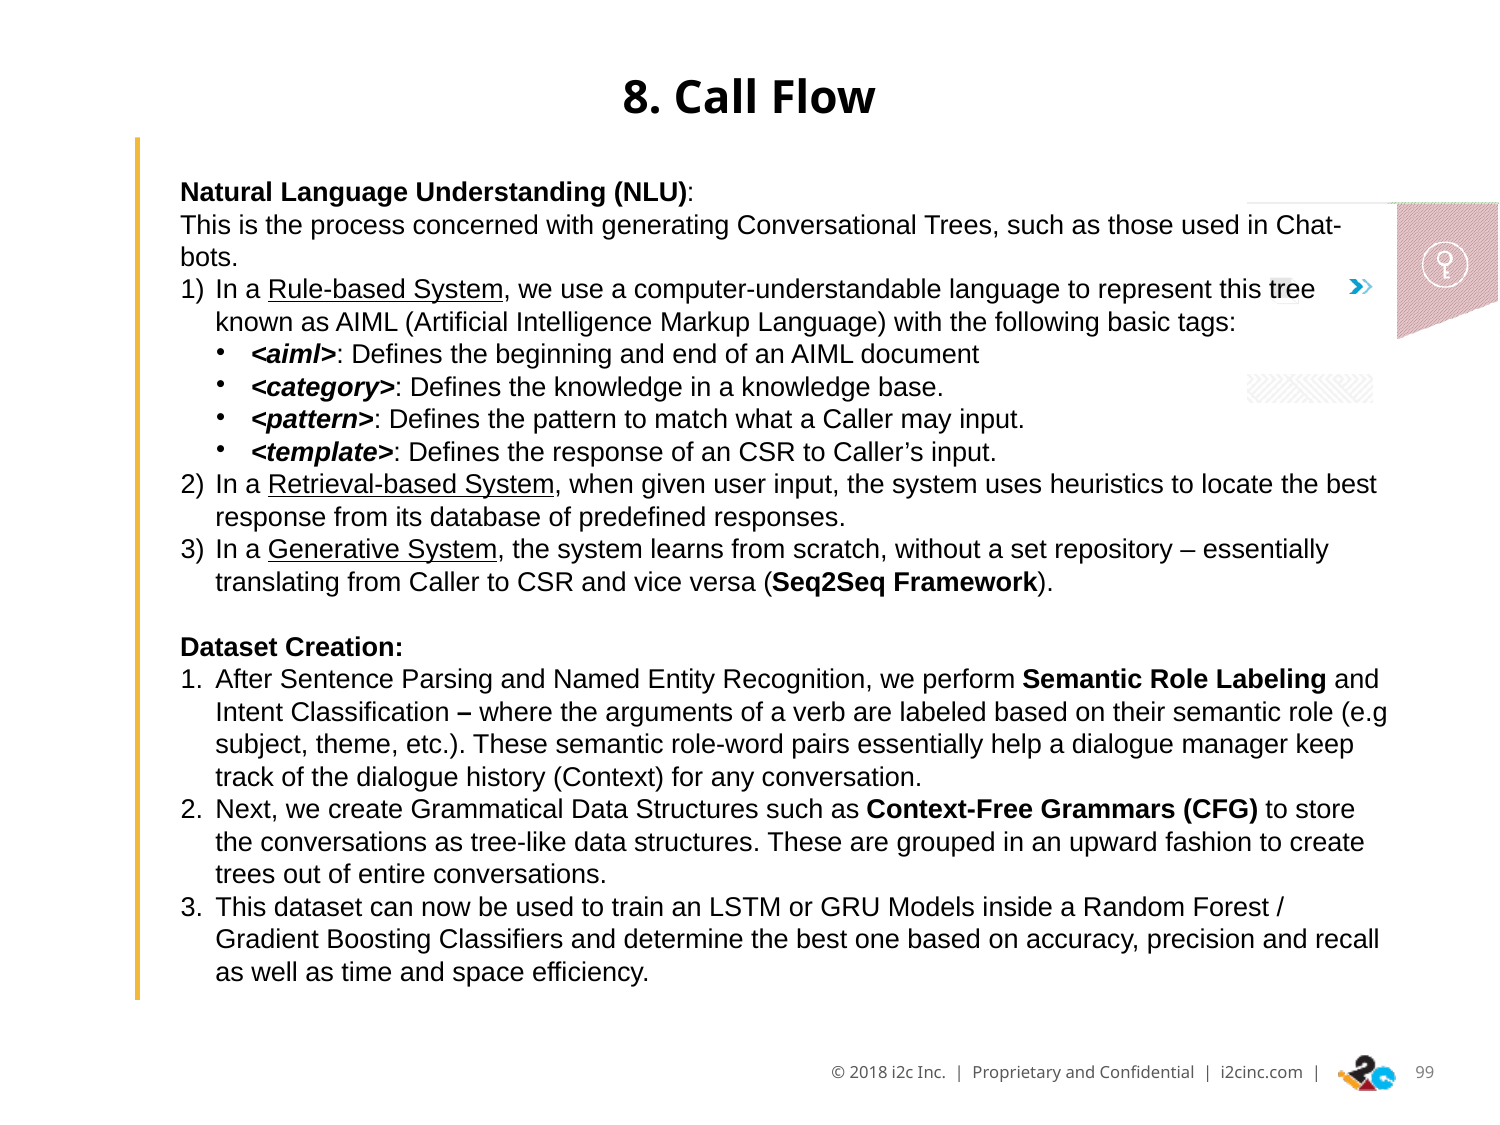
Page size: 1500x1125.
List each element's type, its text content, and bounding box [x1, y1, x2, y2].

picture [1395, 202, 1500, 403]
picture [1337, 1054, 1396, 1091]
text_box 8. Call Flow [74, 67, 1425, 123]
text_box Natural Language Understanding (NLU): This is the process concerned with generating Conversational Trees, such as those used in Chat-bots. In a Rule-based System, we use a computer-understandable language to represent this tree known as AIML (Artificial Intelligence Markup Language) with the following basic tags: <aiml>: Defines the beginning and end of an AIML document <category>: Defines the knowledge in a knowledge base. <pattern>: Defines the pattern to match what a Caller may input. <template>: Defines the response of an CSR to Caller’s input. In a Retrieval-based System, when given user input, the system uses heuristics to locate the best response from its database of predefined responses. In a Generative System, the system learns from scratch, without a set repository – essentially translating from Caller to CSR and vice versa (Seq2Seq Framework). Dataset Creation: After Sentence Parsing and Named Entity Recognition, we perform Semantic Role Labeling and Intent Classification – where the arguments of a verb are labeled based on their semantic role (e.g subject, theme, etc.). These semantic role-word pairs essentially help a dialogue manager keep track of the dialogue history (Context) for any conversation. Next, we create Grammatical Data Structures such as Context-Free Grammars (CFG) to store the conversations as tree-like data structures. These are grouped in an upward fashion to create trees out of entire conversations. This dataset can now be used to train an LSTM or GRU Models inside a Random Forest / Gradient Boosting Classifiers and determine the best one based on accuracy, precision and recall as well as time and space efficiency. [179, 174, 1395, 987]
